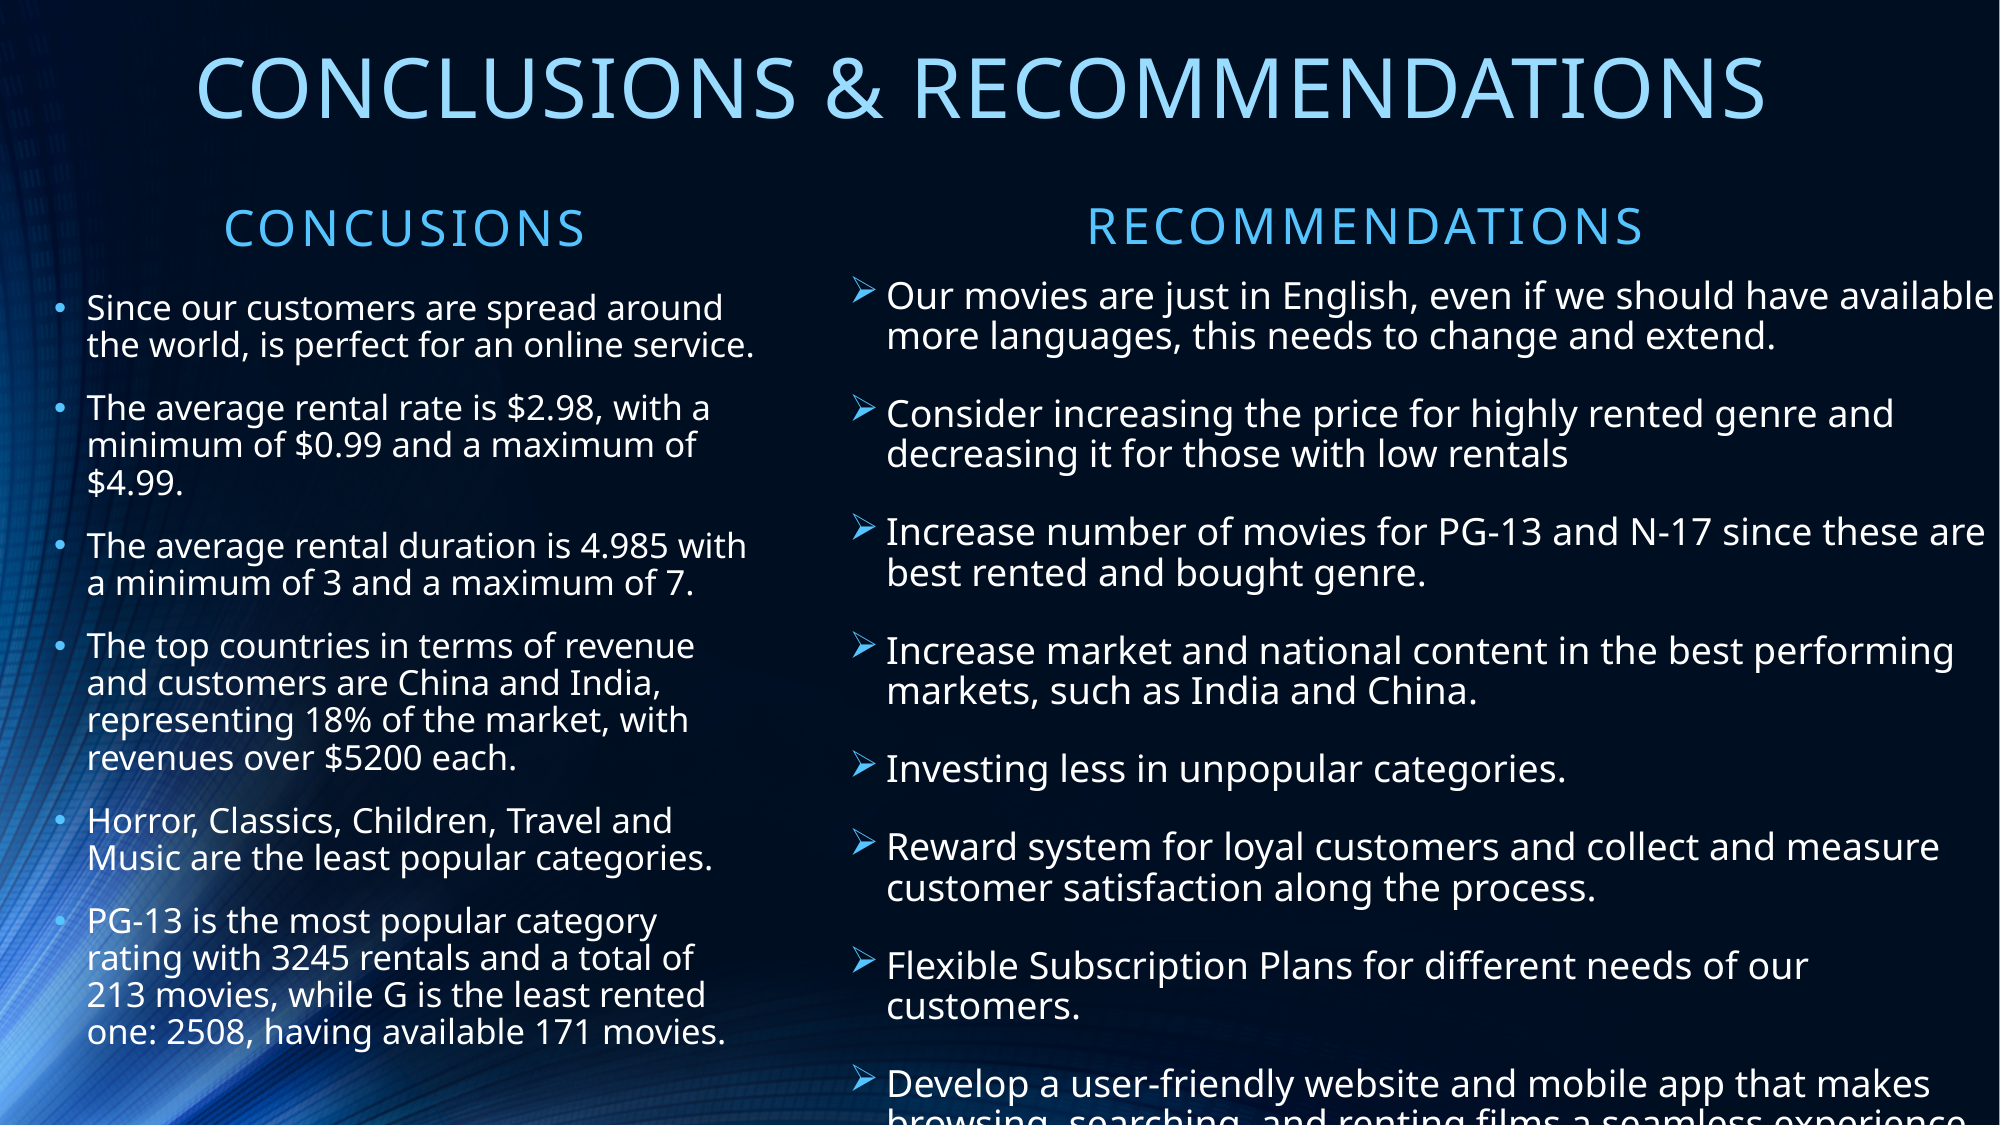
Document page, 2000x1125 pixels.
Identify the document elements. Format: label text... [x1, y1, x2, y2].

list CONCUSIONS [208, 167, 933, 293]
list Since our customers are spread around the world, is perfect for an online service. The average rental rate is $2.98, with a minimum of $0.99 and a maximum of $4.99. The average rental duration is 4.985 with a minimum of 3 and a maximum of 7. The top countries in terms of revenue and customers are China and India, representing 18% of the market, with revenues over $5200 each. Horror, Classics, Children, Travel and Music are the least popular categories. PG-13 is the most popular category rating with 3245 rentals and a total of 213 movies, while G is the least rented one: 2508, having available 171 movies. [39, 283, 776, 1094]
text_box CONCLUSIONS & RECOMMENDATIONS [90, 19, 1874, 145]
text_box Our movies are just in English, even if we should have available more languages, this needs to change and extend. Consider increasing the price for highly rented genre and decreasing it for those with low rentals Increase number of movies for PG-13 and N-17 since these are best rented and bought genre. Increase market and national content in the best performing markets, such as India and China. Investing less in unpopular categories. Reward system for loyal customers and collect and measure customer satisfaction along the process. Flexible Subscription Plans for different needs of our customers. Develop a user-friendly website and mobile app that makes browsing, searching, and renting films a seamless experience. [834, 269, 2000, 1108]
picture [0, 0, 2000, 1125]
text_box recommendations [1071, 166, 1797, 269]
